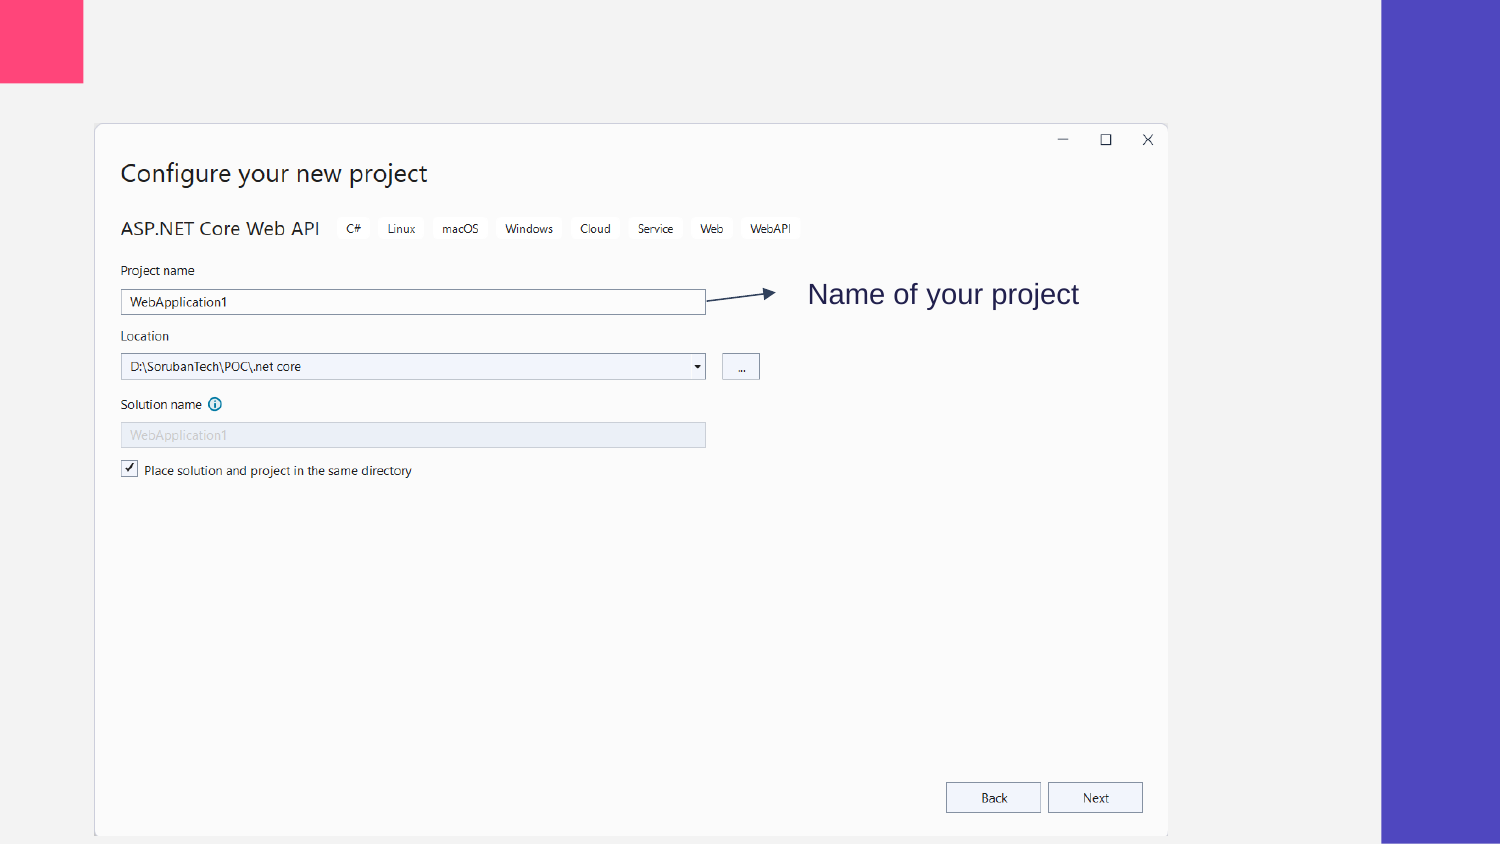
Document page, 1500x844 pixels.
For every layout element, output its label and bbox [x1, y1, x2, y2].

text_box [706, 292, 777, 302]
picture [94, 123, 1168, 836]
